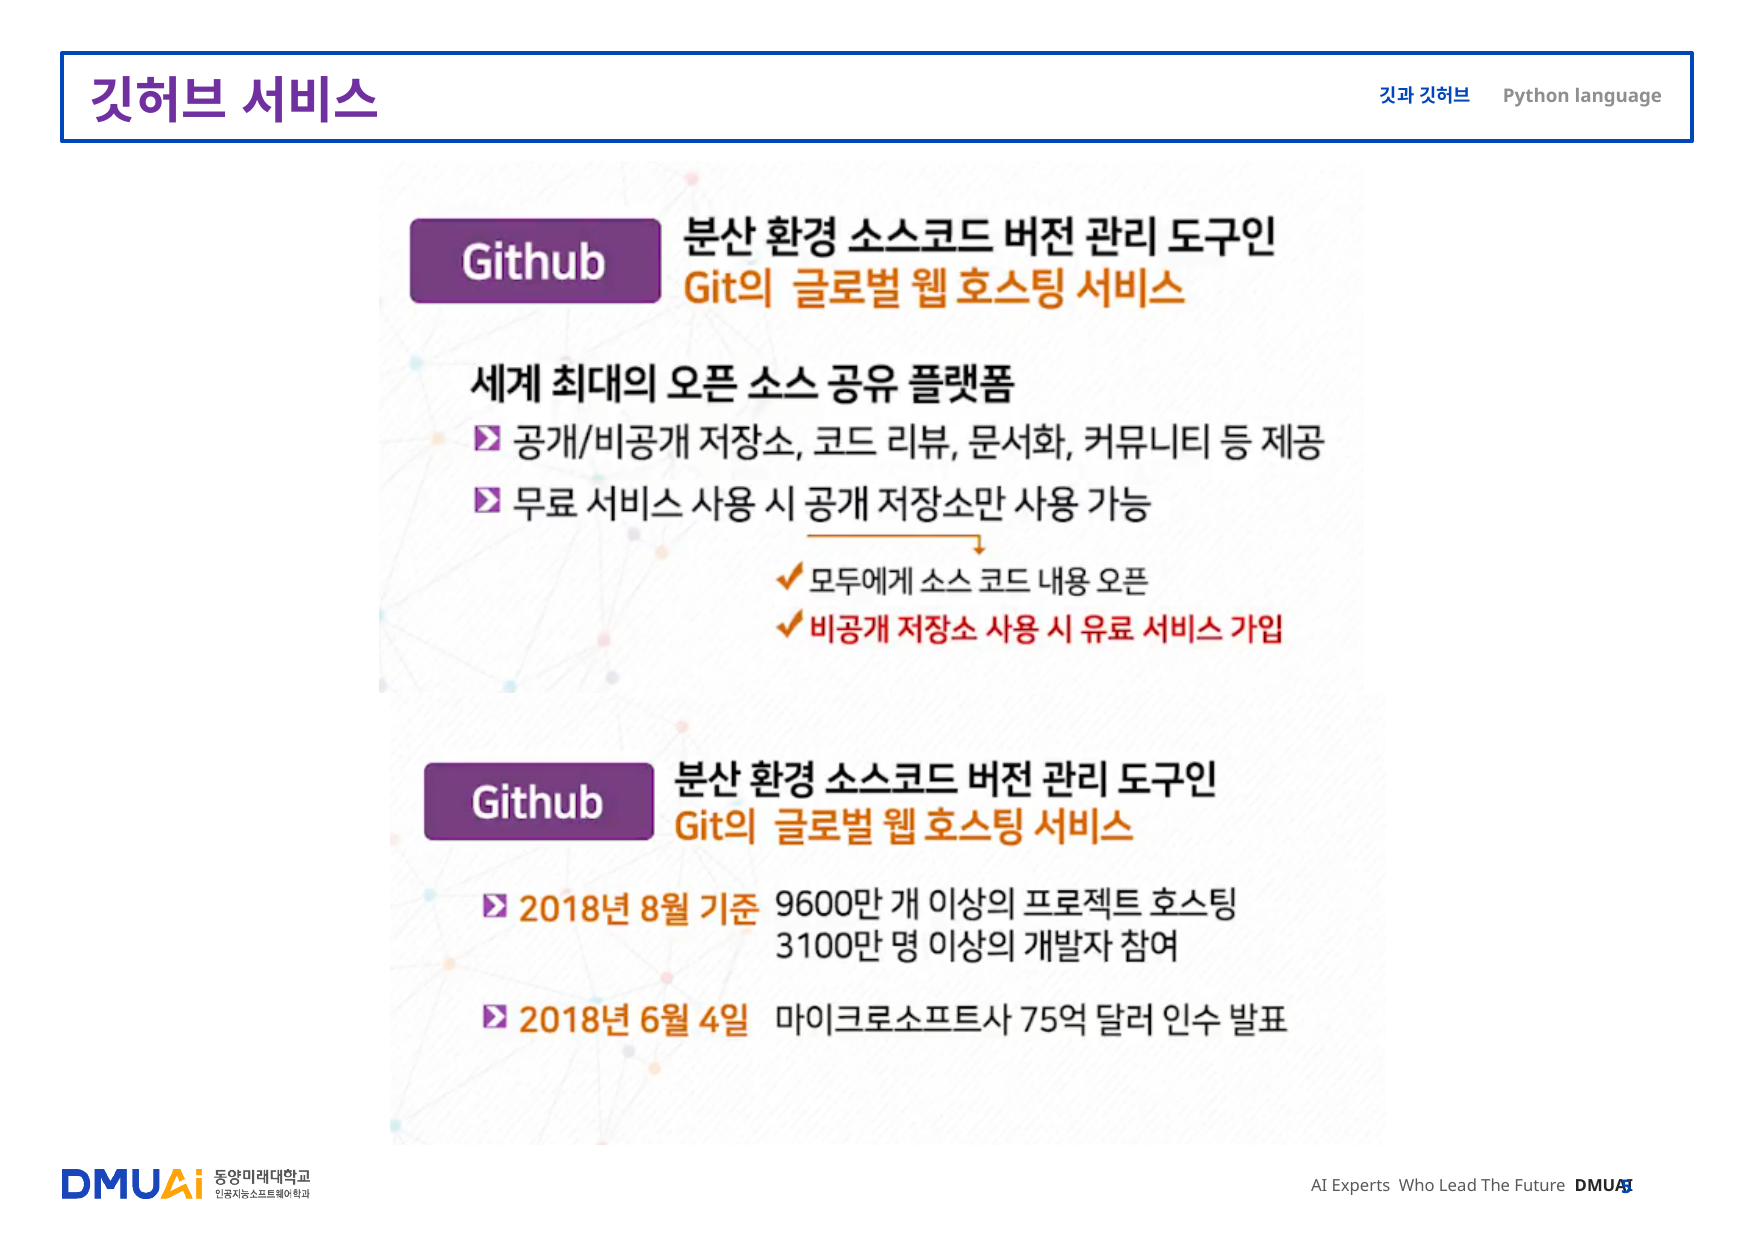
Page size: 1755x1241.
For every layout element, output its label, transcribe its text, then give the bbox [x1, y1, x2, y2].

title 깃허브 서비스 [72, 69, 1586, 128]
picture [62, 1169, 310, 1199]
picture [378, 161, 1387, 1146]
